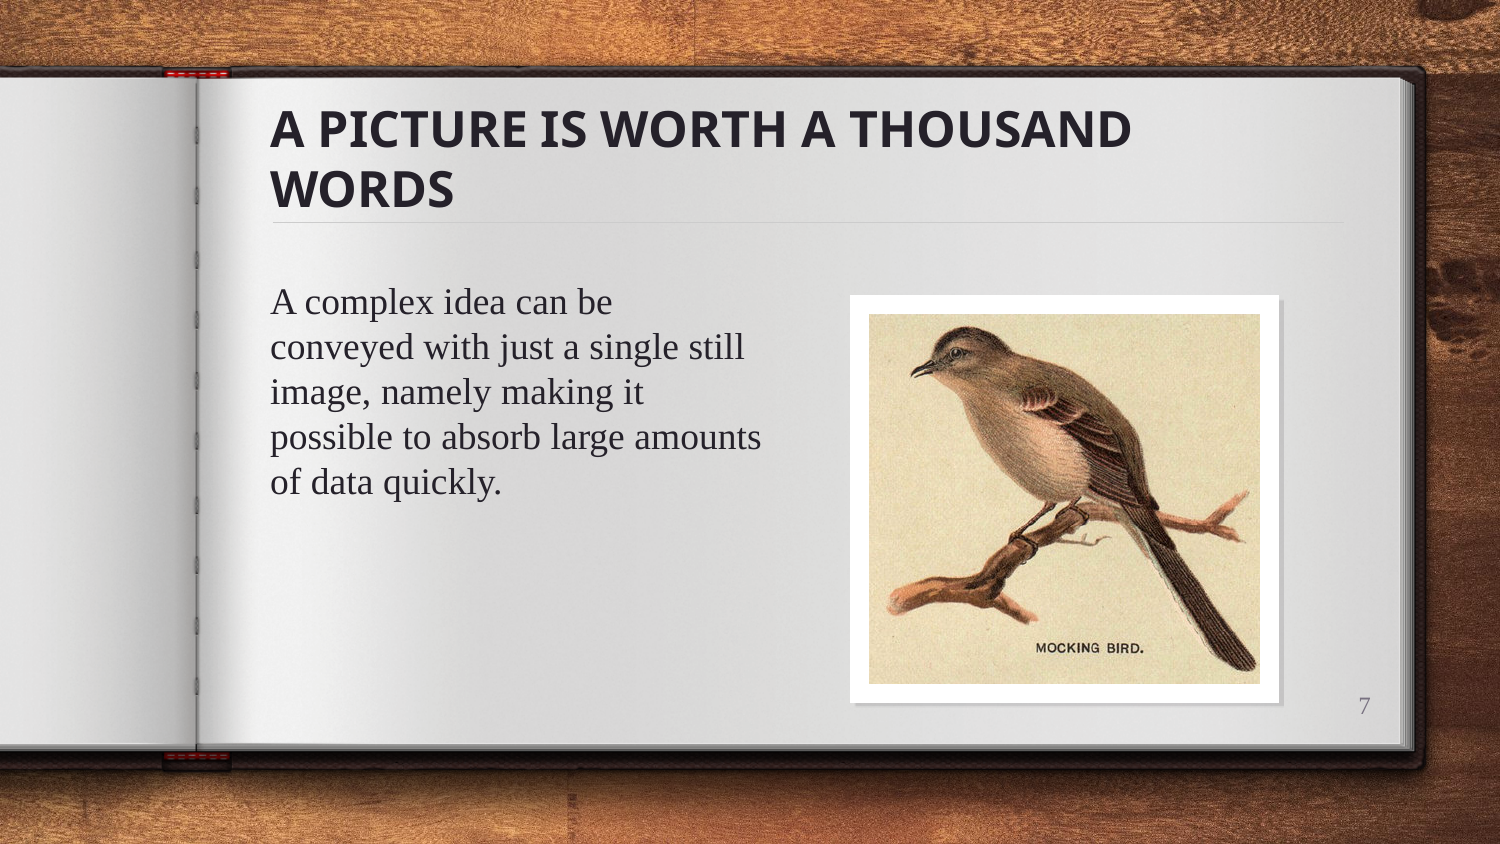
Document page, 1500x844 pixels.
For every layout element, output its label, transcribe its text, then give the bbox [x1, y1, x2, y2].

picture [0, 0, 1500, 844]
title A PICTURE IS WORTH A THOUSAND WORDS [255, 117, 1341, 233]
slide_number 7 [1295, 672, 1386, 737]
list A complex idea can be conveyed with just a single still image, namely making it possible to absorb large amounts of data quickly. [255, 261, 781, 688]
